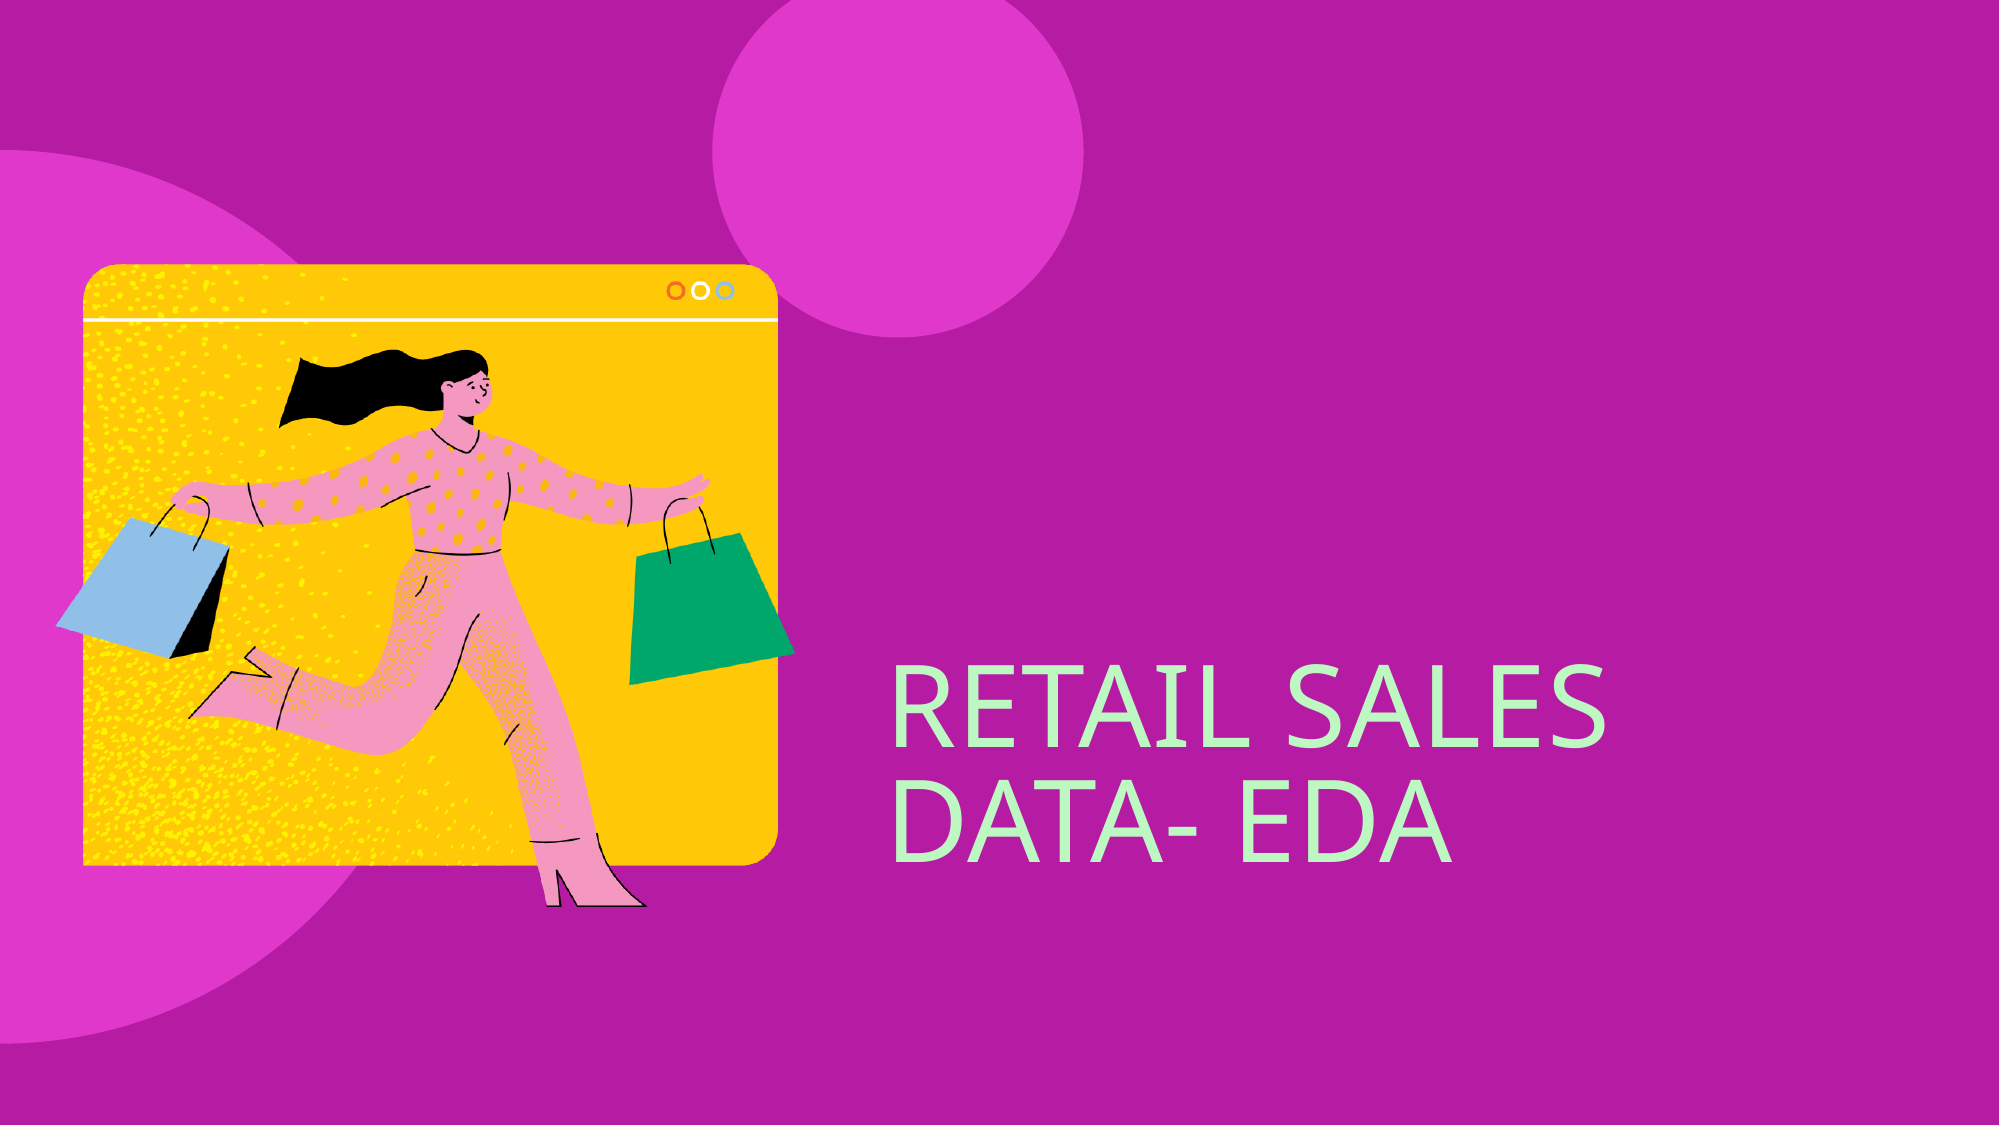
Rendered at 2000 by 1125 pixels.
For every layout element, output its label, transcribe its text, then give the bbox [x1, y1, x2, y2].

picture [24, 232, 826, 938]
title Retail Sales data- EDA [885, 562, 1898, 885]
